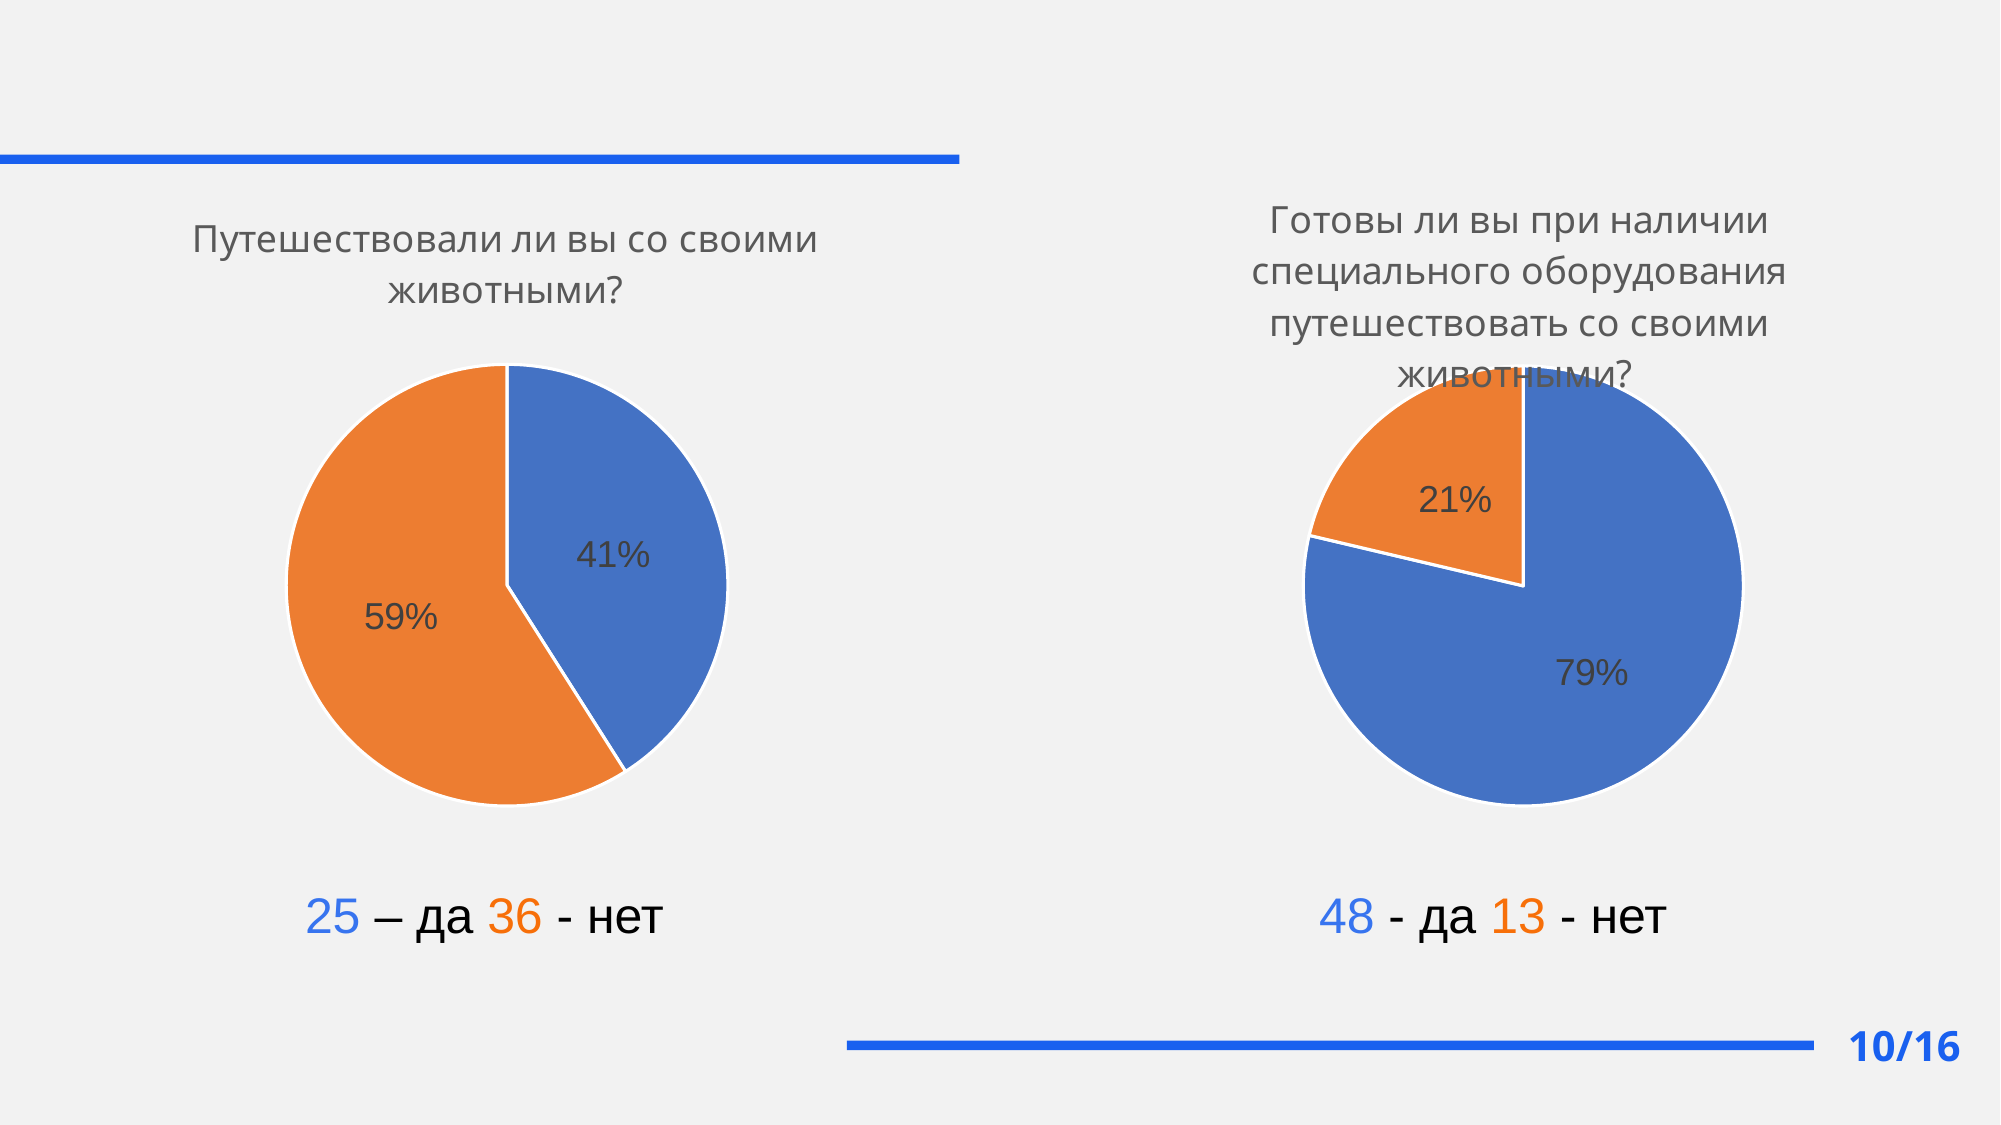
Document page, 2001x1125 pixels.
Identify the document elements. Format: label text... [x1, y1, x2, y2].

chart [62, 178, 948, 857]
text_box 25 – да 36 - нет [290, 875, 720, 951]
text_box 48 - да 13 - нет [1304, 875, 1735, 951]
chart [1069, 158, 1970, 857]
text_box 10/16 [1833, 1012, 2000, 1078]
